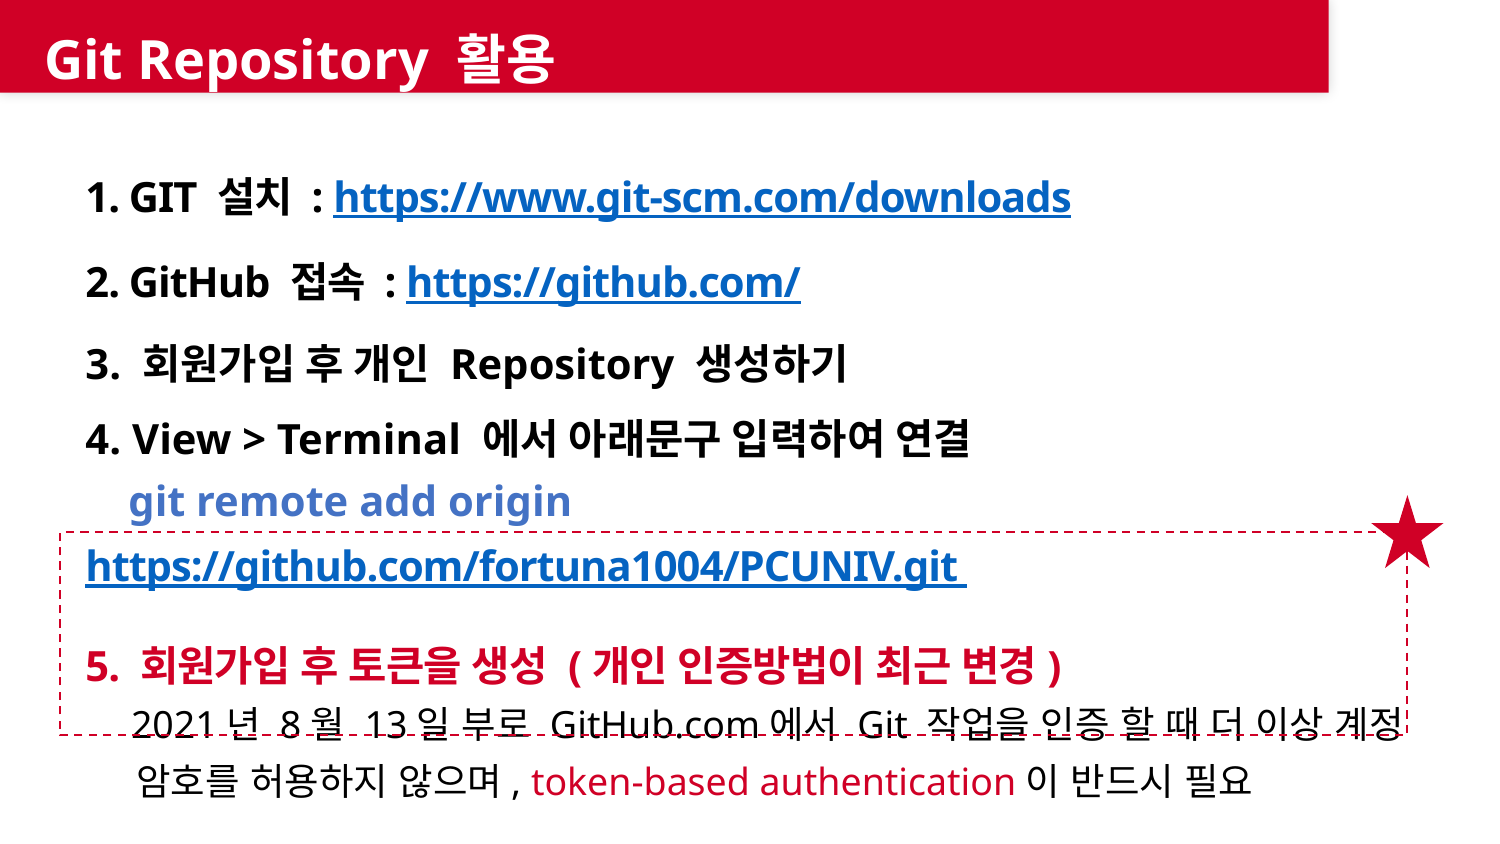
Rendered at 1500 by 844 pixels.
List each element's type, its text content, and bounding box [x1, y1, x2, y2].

text_box [1368, 491, 1447, 571]
title Git Repository 활용 [29, 23, 1329, 93]
text_box [59, 531, 1408, 736]
text_box 1. GIT 설치 : https://www.git-scm.com/downloads 2. GitHub 접속 : https://github.com/ 3. 회원가입 후 개인 Repository 생성하기 4. View > Terminal 에서 아래문구 입력하여 연결 git remote add origin https://github.com/fortuna1004/PCUNIV.git 5. 회원가입 후 토큰을 생성 (개인 인증방법이 최근 변경) 2021년 8월 13일 부로 GitHub.com에서 Git 작업을 인증 할 때 더 이상 계정 암호를 허용하지 않으며, token-based authentication이 반드시 필요 [85, 141, 1408, 511]
text_box [0, 0, 1330, 94]
